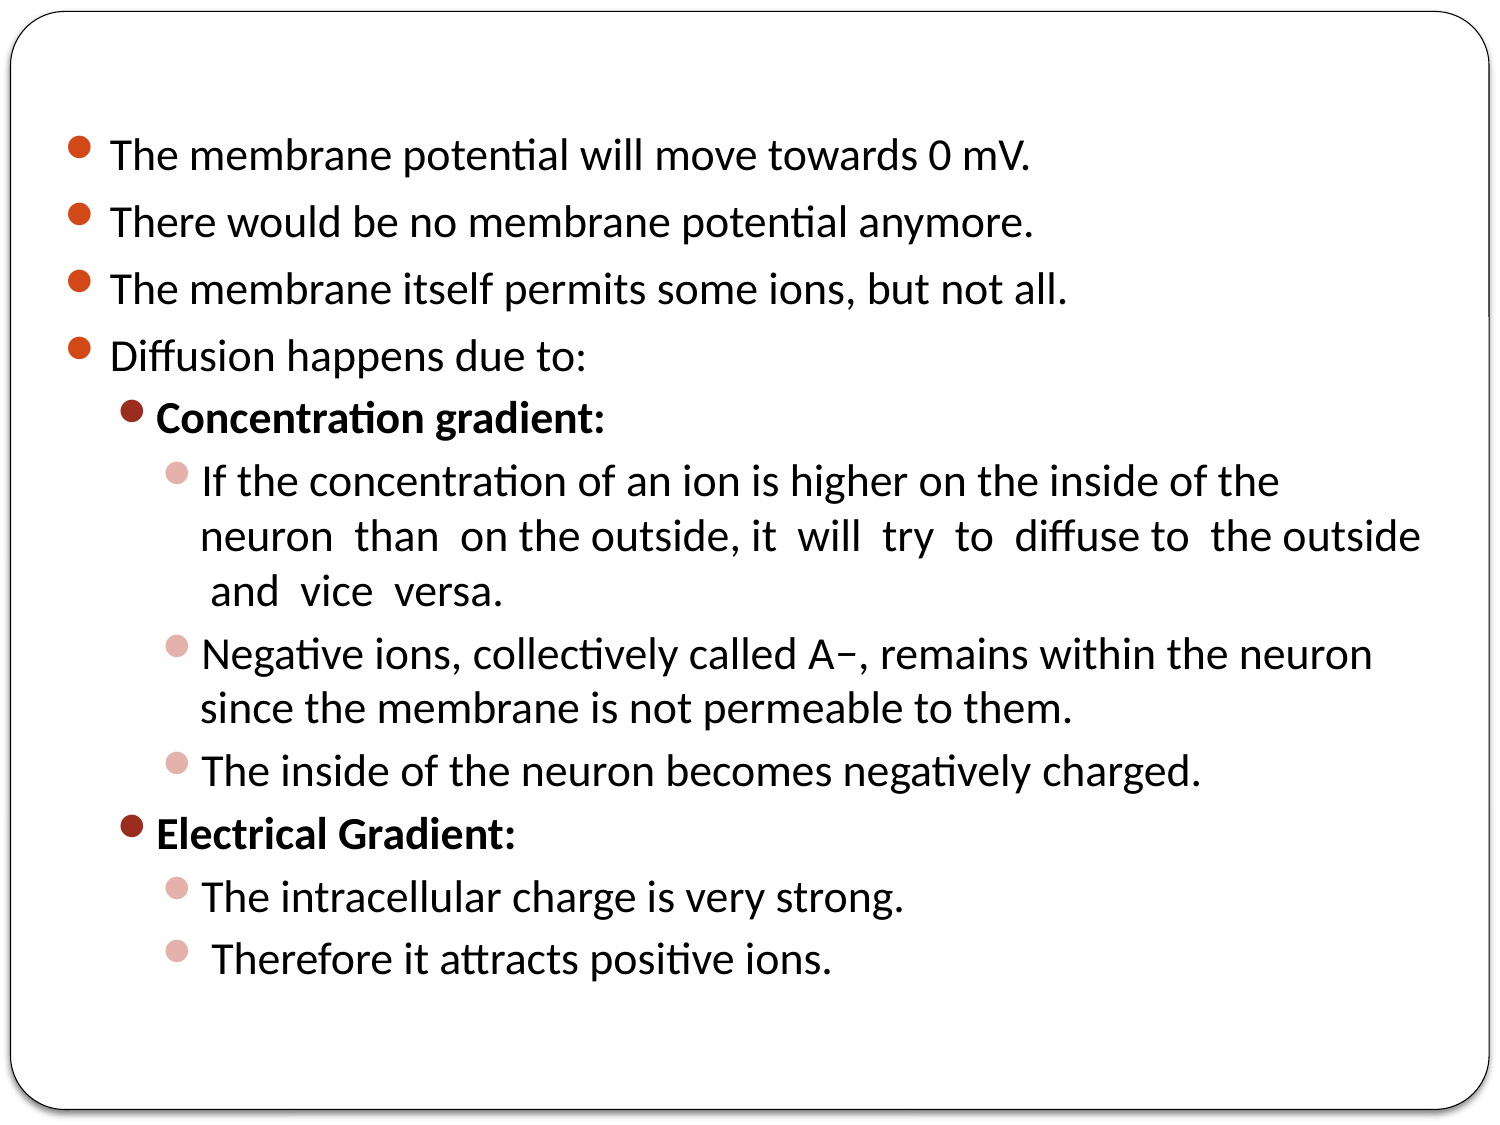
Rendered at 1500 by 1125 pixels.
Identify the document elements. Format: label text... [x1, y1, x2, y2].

list The membrane potential will move towards 0 mV. There would be no membrane potential anymore. The membrane itself permits some ions, but not all. Diffusion happens due to: Concentration gradient: If the concentration of an ion is higher on the inside of the neuron than on the outside, it will try to diffuse to the outside and vice versa. Negative ions, collectively called A−, remains within the neuron since the membrane is not permeable to them. The inside of the neuron becomes negatively charged. Electrical Gradient: The intracellular charge is very strong. Therefore it attracts positive ions. [50, 50, 1438, 1075]
